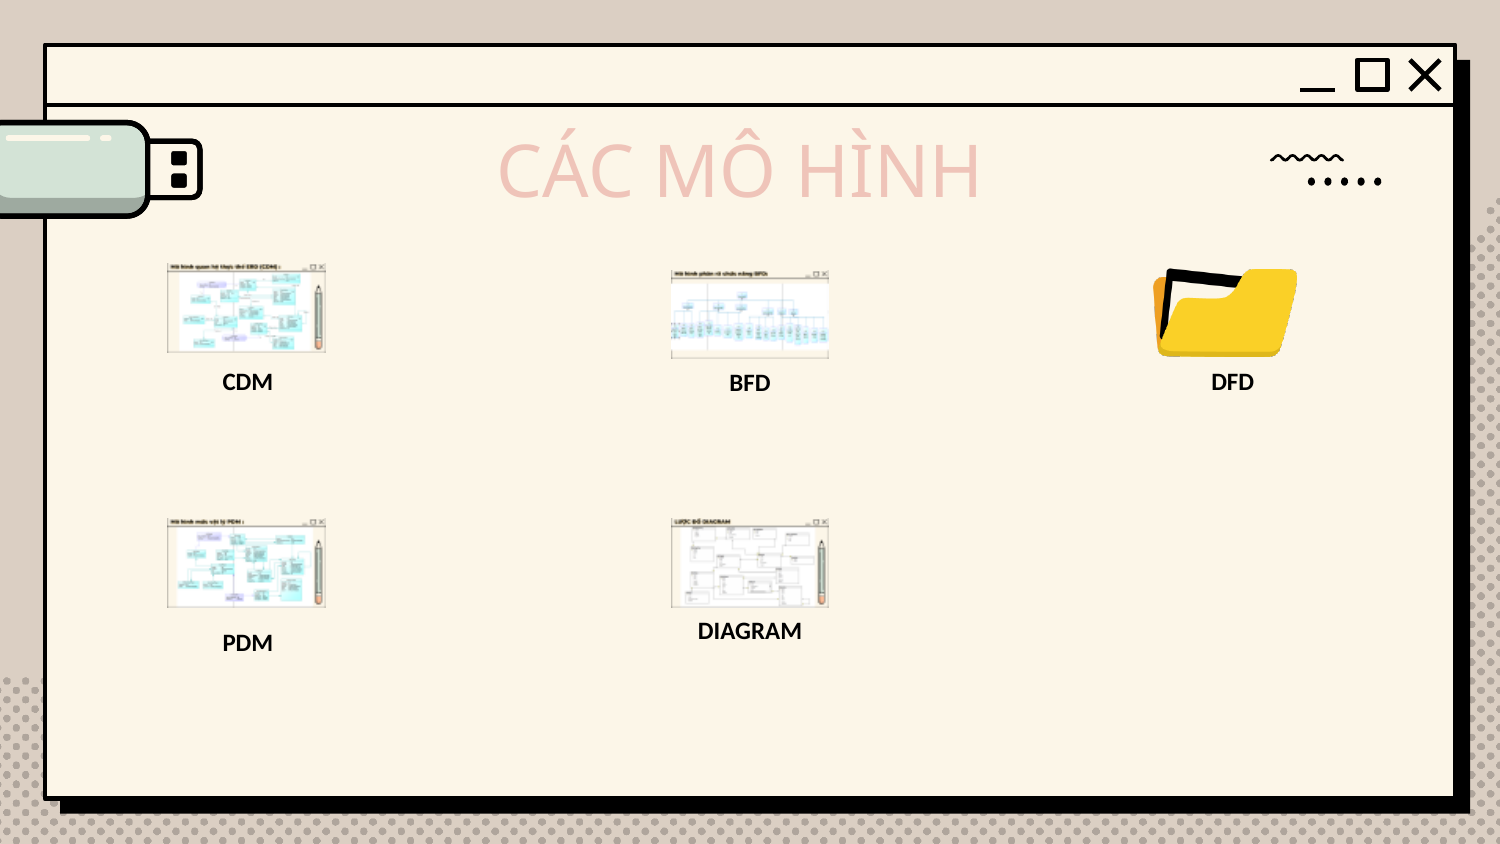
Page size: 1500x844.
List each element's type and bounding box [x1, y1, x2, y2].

text_box [40, 56, 140, 283]
text_box [44, 44, 1471, 814]
